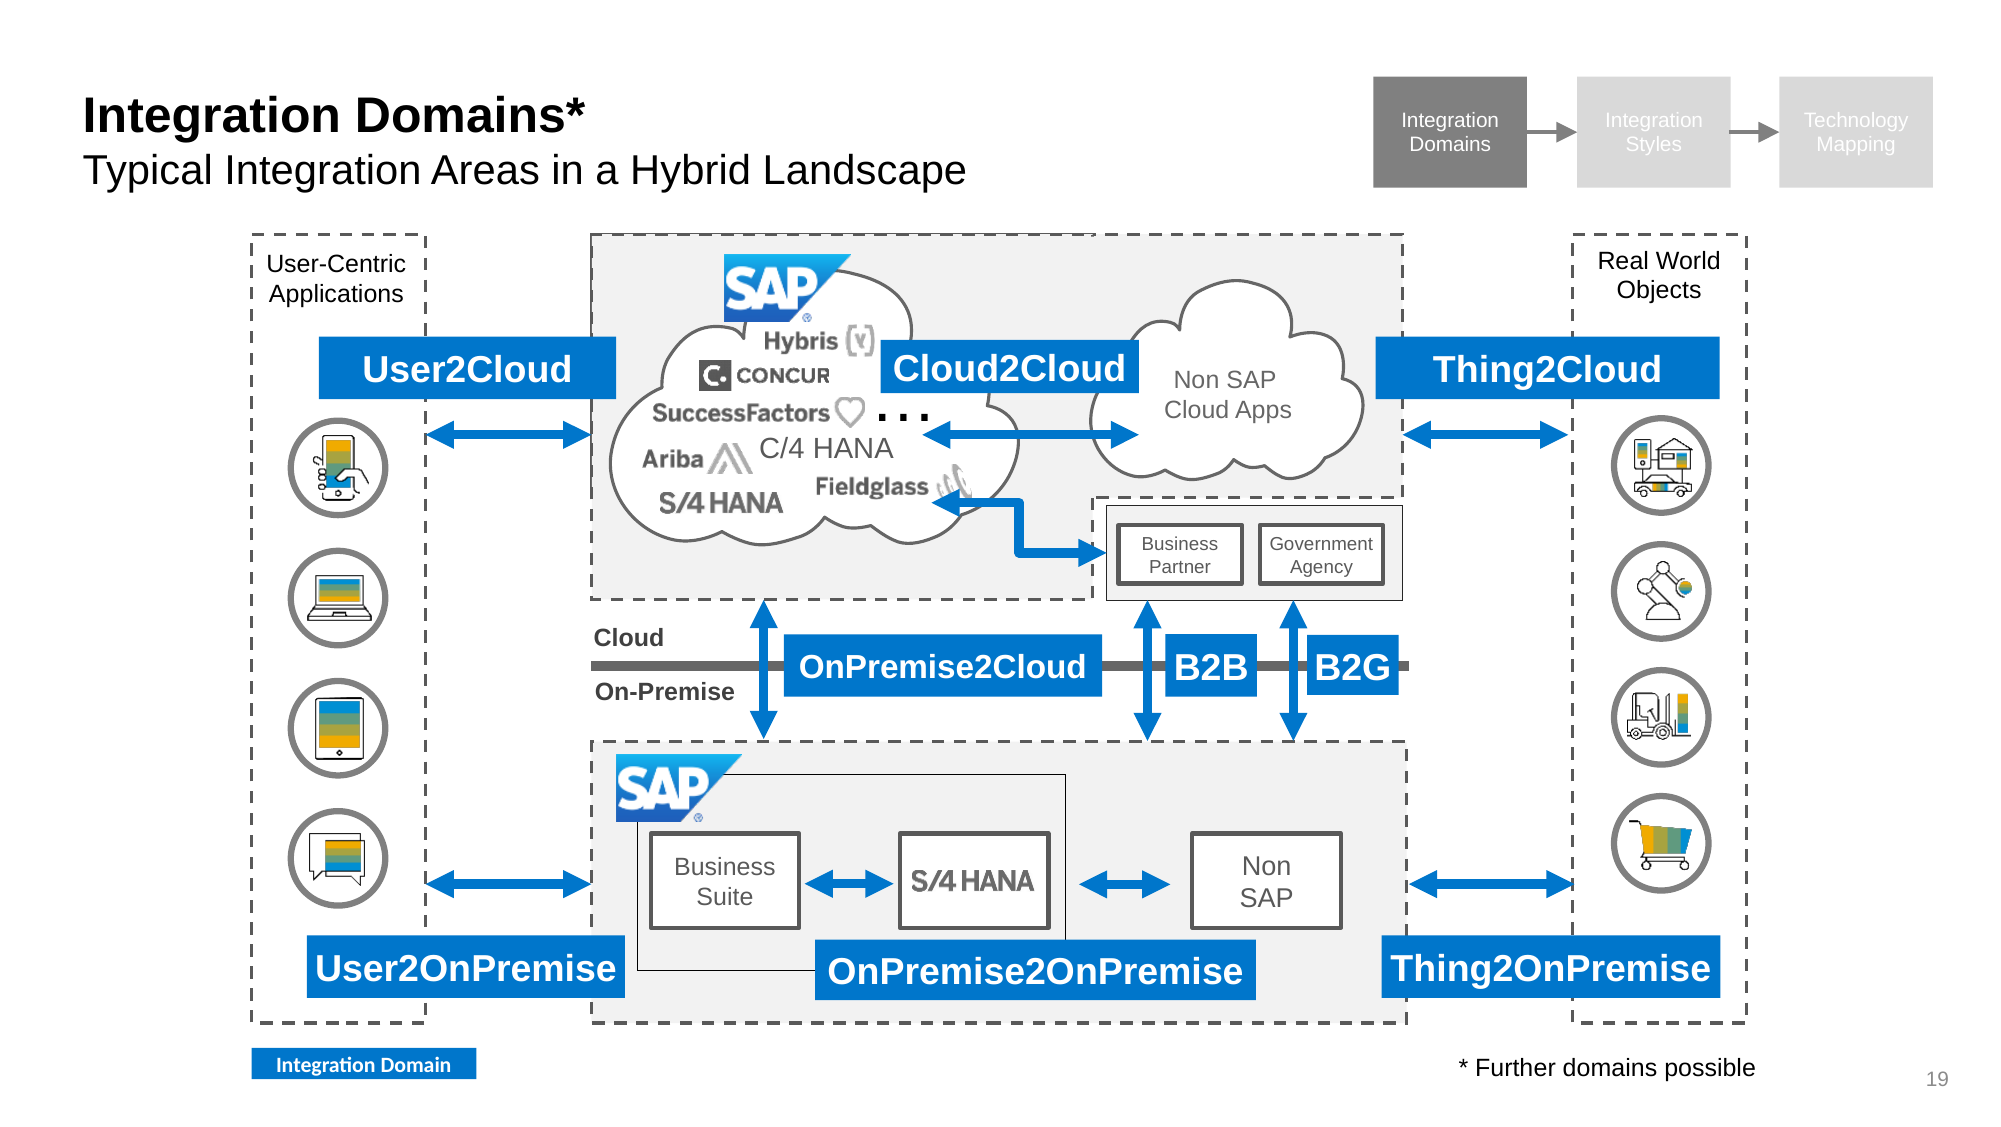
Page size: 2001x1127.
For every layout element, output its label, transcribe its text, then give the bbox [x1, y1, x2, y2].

text_box * Further domains possible [1443, 1044, 1775, 1089]
text_box Integration Domain [251, 1047, 477, 1080]
slide_number 19 [1502, 1047, 1969, 1108]
text_box Integration Domains* Typical Integration Areas in a Hybrid Landscape [82, 82, 1370, 193]
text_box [243, 233, 1747, 1024]
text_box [1373, 76, 1934, 188]
